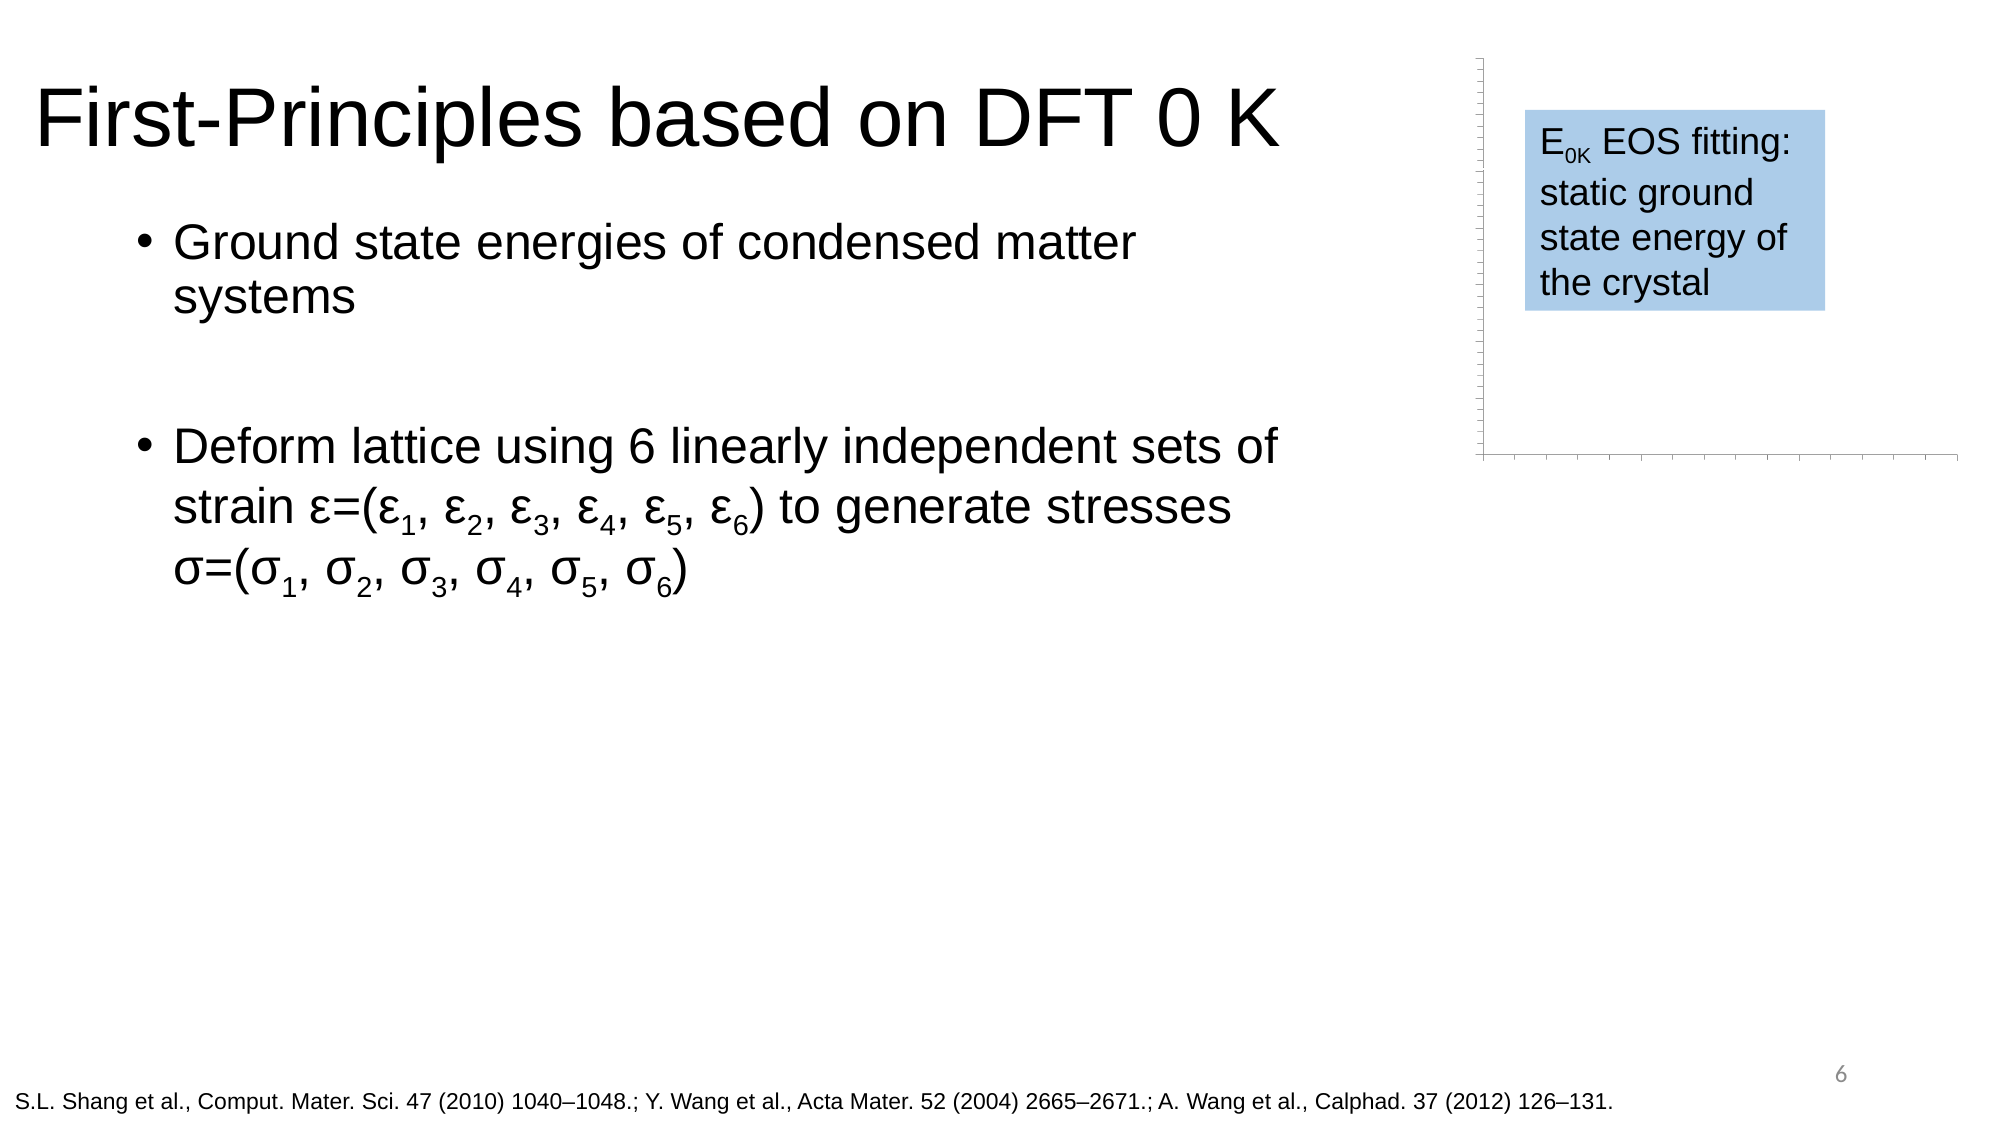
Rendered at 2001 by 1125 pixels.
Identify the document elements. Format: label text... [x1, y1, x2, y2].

picture [1350, 41, 2000, 529]
text_box S.L. Shang et al., Comput. Mater. Sci. 47 (2010) 1040–1048.; Y. Wang et al., Acta Mater. 52 (2004) 2665–2671.; A. Wang et al., Calphad. 37 (2012) 126–131. [0, 1079, 1968, 1122]
slide_number 6 [1412, 1042, 1863, 1103]
title First-Principles based on DFT 0 K [19, 10, 1745, 229]
